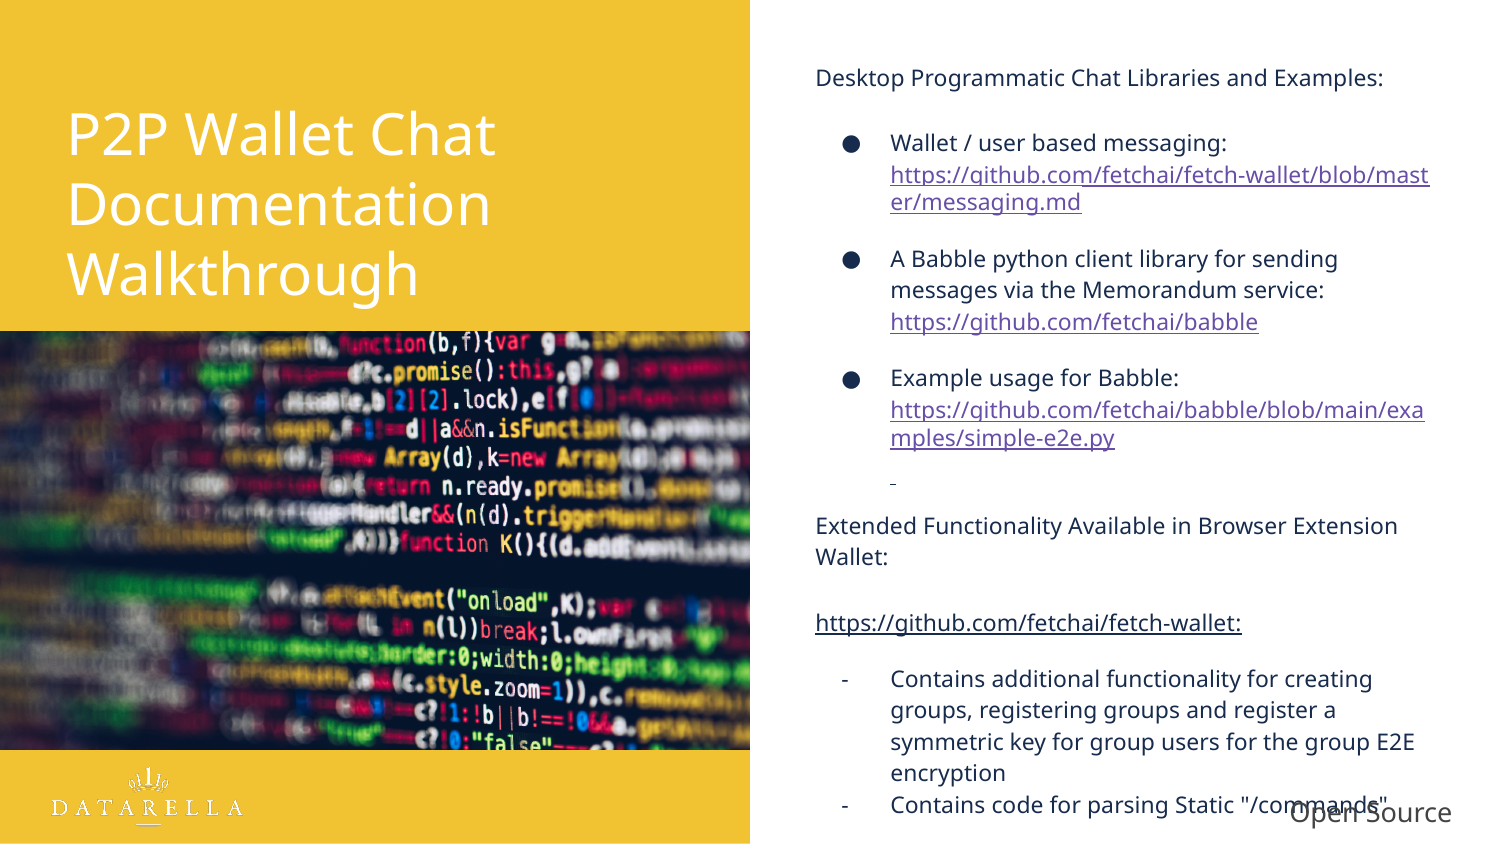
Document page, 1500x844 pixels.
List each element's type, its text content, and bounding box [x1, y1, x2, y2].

list Desktop Programmatic Chat Libraries and Examples: Wallet / user based messaging: https://github.com/fetchai/fetch-wallet/blob/master/messaging.md A Babble python client library for sending messages via the Memorandum service: https://github.com/fetchai/babble Example usage for Babble: https://github.com/fetchai/babble/blob/main/examples/simple-e2e.py Extended Functionality Available in Browser Extension Wallet: https://github.com/fetchai/fetch-wallet: Contains additional functionality for creating groups, registering groups and register a symmetric key for group users for the group E2E encryption Contains code for parsing Static "/commands" [800, 44, 1449, 719]
picture [0, 330, 751, 750]
picture [51, 767, 243, 827]
text_box Open Source [999, 780, 1468, 843]
title P2P Wallet Chat Documentation Walkthrough [51, 82, 659, 329]
